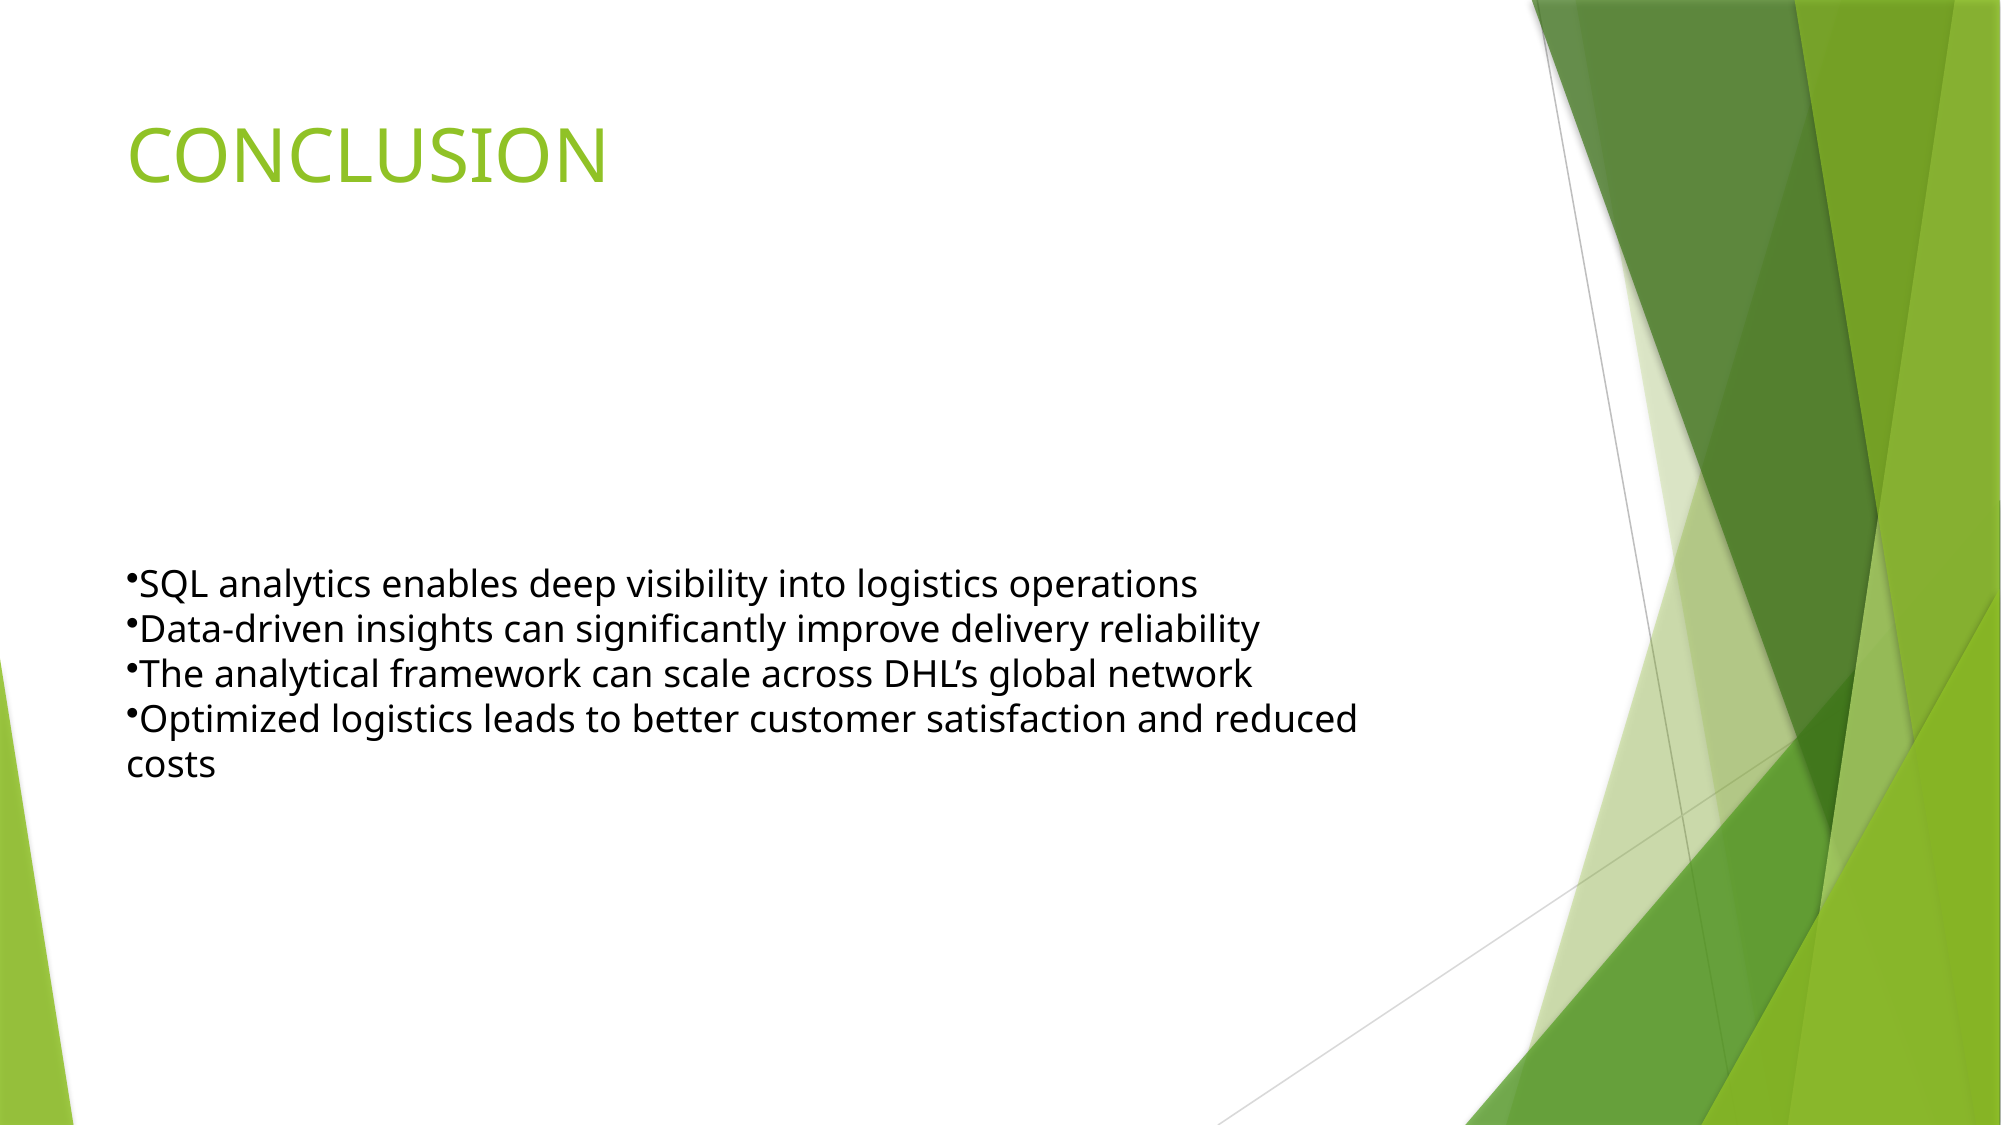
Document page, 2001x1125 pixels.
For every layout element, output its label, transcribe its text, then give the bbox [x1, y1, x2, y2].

title CONCLUSION [111, 99, 1522, 317]
list SQL analytics enables deep visibility into logistics operations Data-driven insights can significantly improve delivery reliability The analytical framework can scale across DHL’s global network Optimized logistics leads to better customer satisfaction and reduced costs [111, 346, 1441, 1000]
